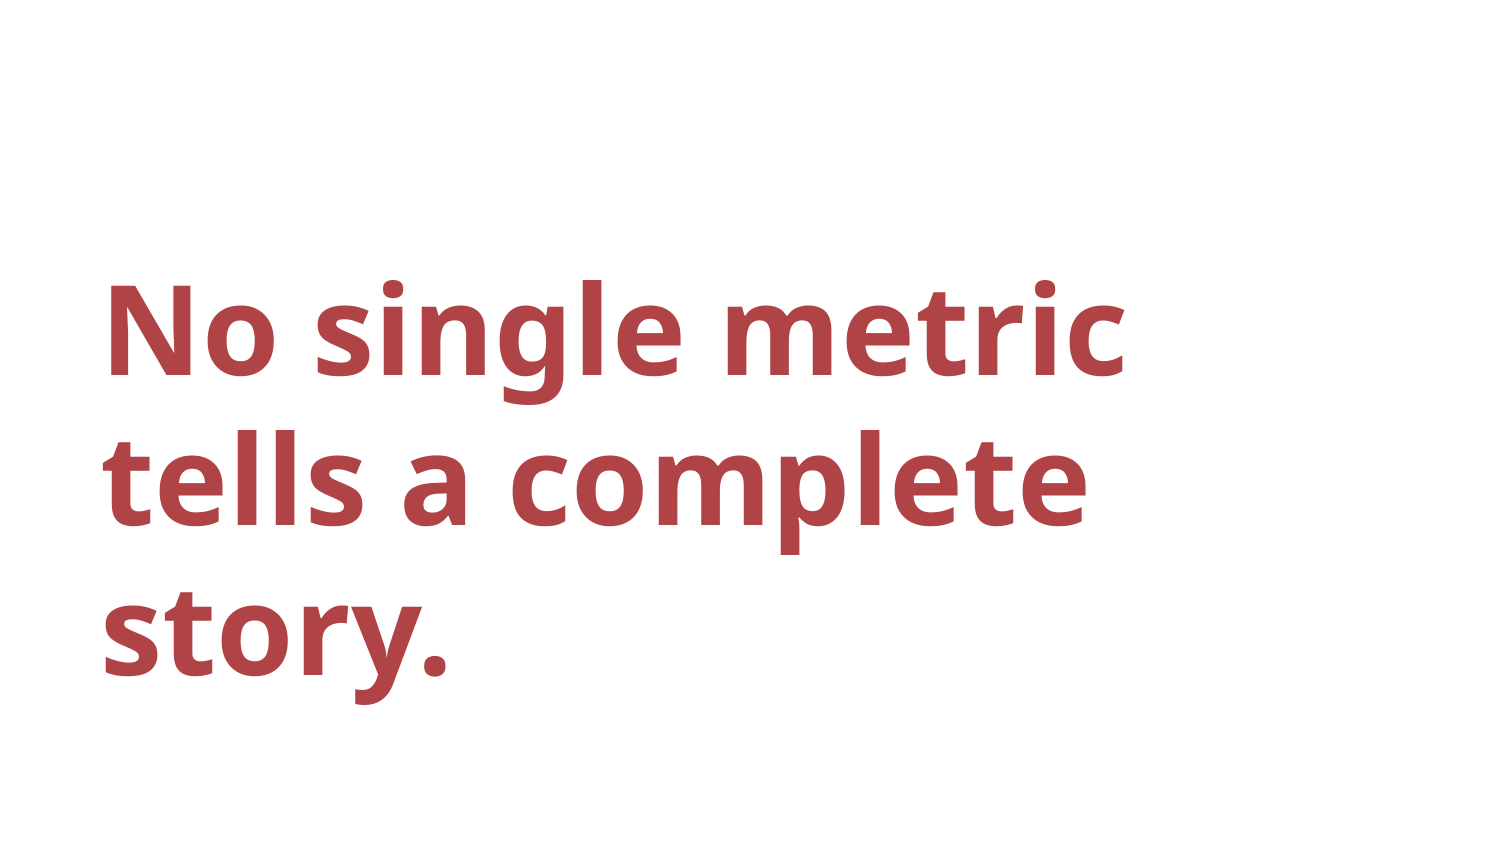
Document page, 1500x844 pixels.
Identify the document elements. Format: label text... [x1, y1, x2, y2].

title No single metric tells a complete story. [85, 235, 1484, 338]
